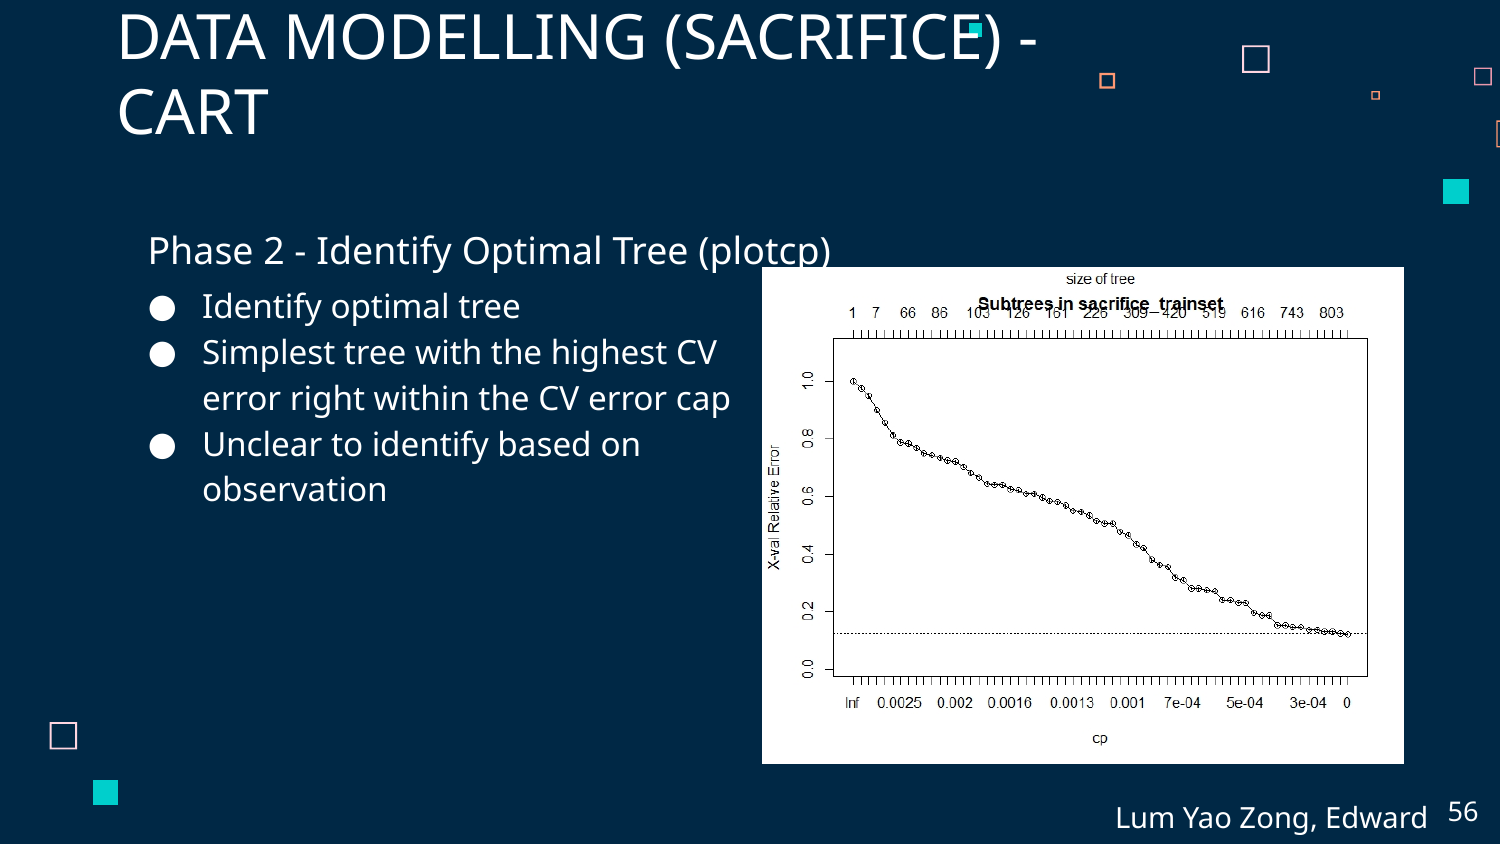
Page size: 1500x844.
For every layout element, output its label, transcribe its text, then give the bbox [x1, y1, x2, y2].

slide_number 56 [1447, 779, 1494, 844]
text_box Identify optimal tree Simplest tree with the highest CV error right within the CV error cap Unclear to identify based on observation [112, 264, 763, 798]
picture [762, 267, 1404, 764]
text_box Phase 2 - Identify Optimal Tree (plotcp) [132, 205, 995, 266]
subtitle Lum Yao Zong, Edward [1099, 779, 1447, 844]
title DATA MODELLING (SACRIFICE) - CART [101, 67, 1108, 163]
